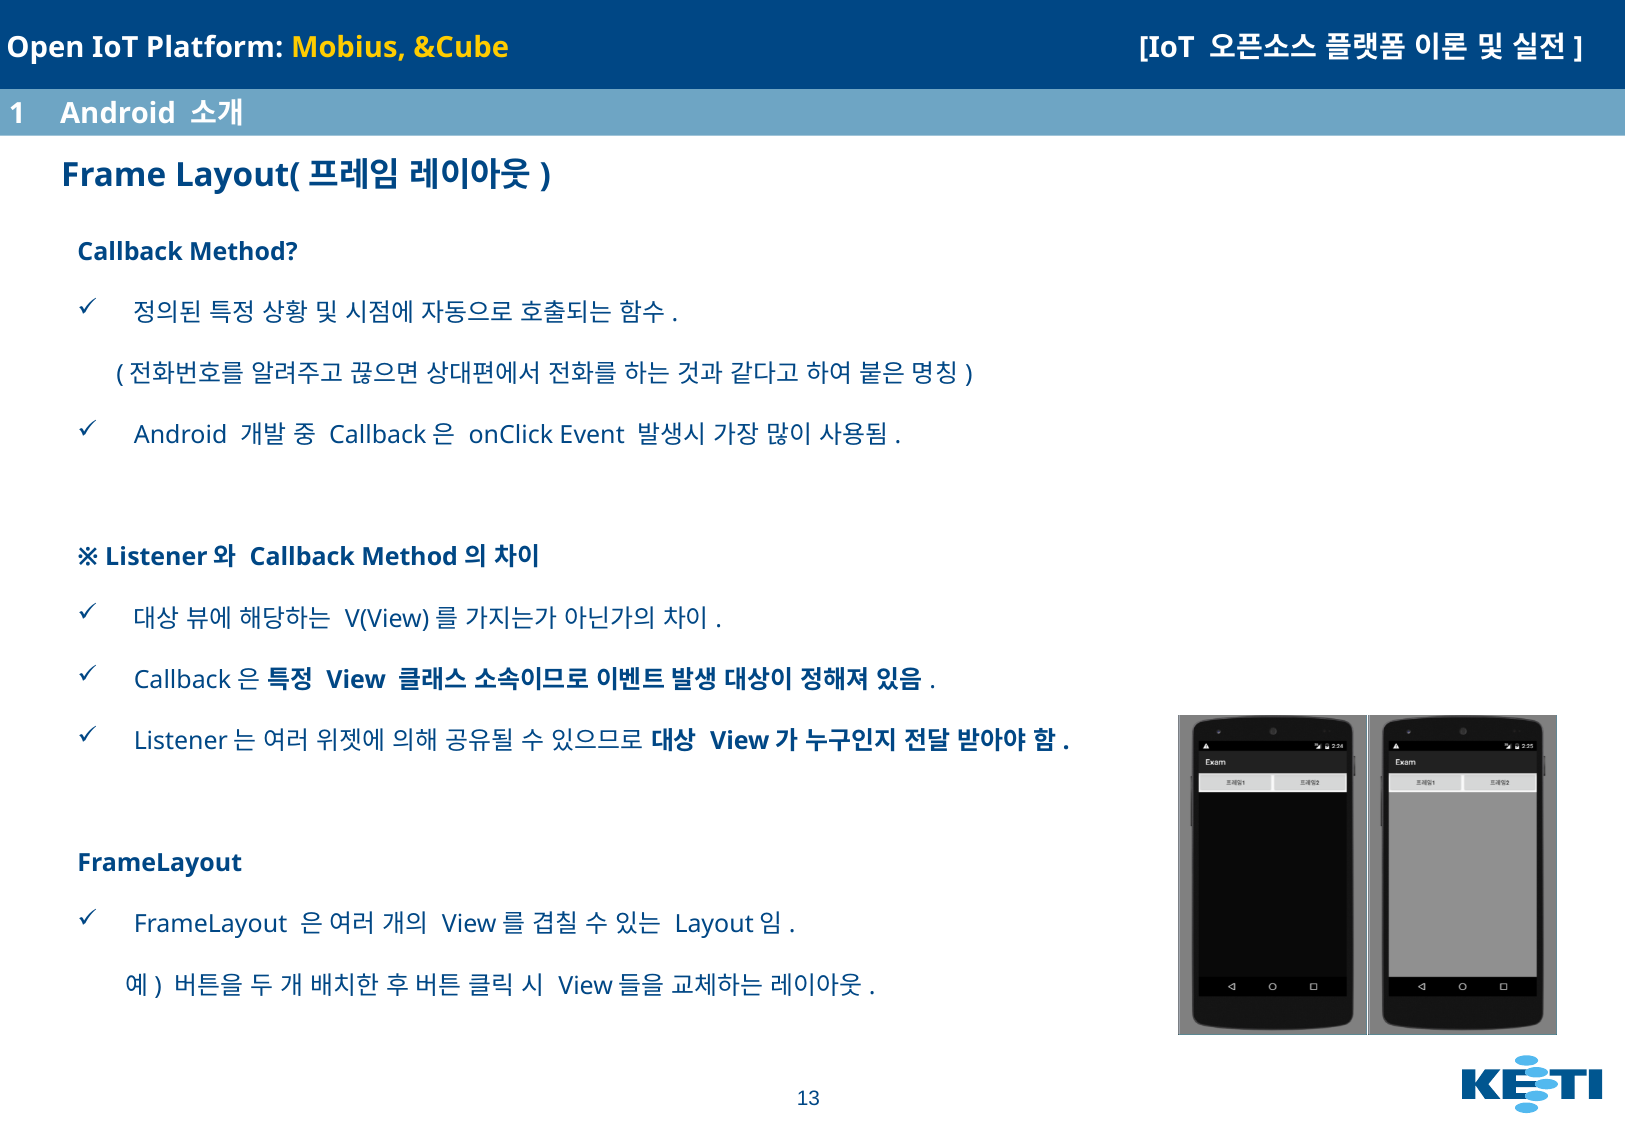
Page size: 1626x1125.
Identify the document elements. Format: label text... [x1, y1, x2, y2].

list Callback Method? 정의된 특정 상황 및 시점에 자동으로 호출되는 함수. (전화번호를 알려주고 끊으면 상대편에서 전화를 하는 것과 같다고 하여 붙은 명칭) Android 개발 중 Callback은 onClick Event 발생시 가장 많이 사용됨. ※ Listener와 Callback Method의 차이 대상 뷰에 해당하는 V(View)를 가지는가 아닌가의 차이. Callback은 특정 View 클래스 소속이므로 이벤트 발생 대상이 정해져 있음. Listener는 여러 위젯에 의해 공유될 수 있으므로 대상 View가 누구인지 전달 받아야 함. FrameLayout FrameLayout 은 여러 개의 View를 겹칠 수 있는 Layout임. 예) 버튼을 두 개 배치한 후 버튼 클릭 시 View들을 교체하는 레이아웃. [62, 219, 1563, 1050]
title Frame Layout(프레임 레이아웃) [61, 152, 1563, 194]
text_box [1178, 715, 1557, 1036]
text_box 1 Android 소개 [0, 94, 1575, 130]
